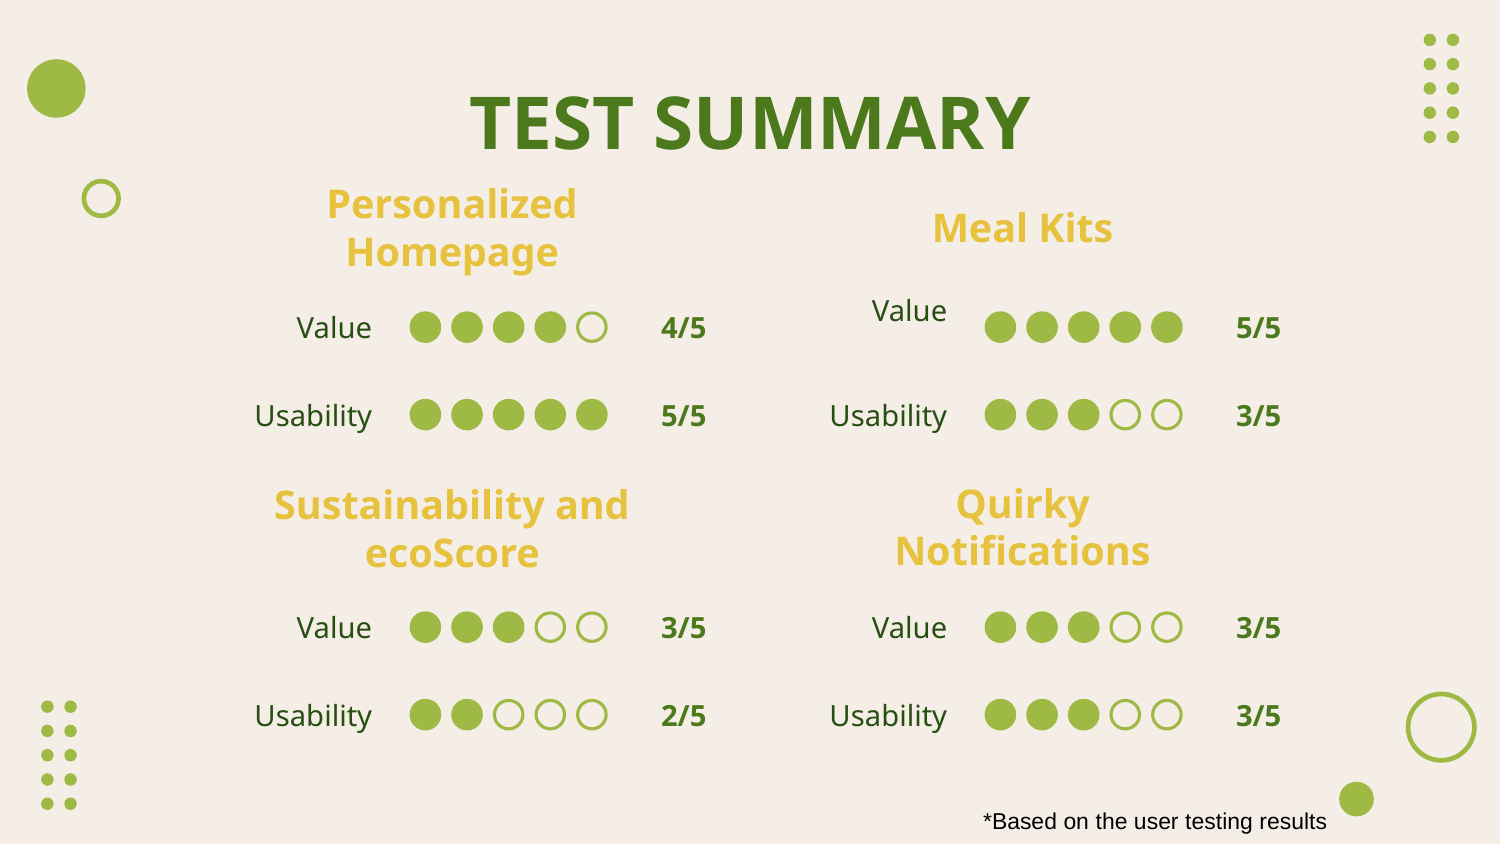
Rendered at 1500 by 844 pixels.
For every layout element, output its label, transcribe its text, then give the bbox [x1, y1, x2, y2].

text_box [811, 692, 1297, 738]
title Meal Kits [829, 201, 1217, 253]
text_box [202, 304, 722, 350]
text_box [811, 392, 1297, 438]
title Personalized Homepage [258, 170, 646, 284]
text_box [236, 392, 722, 438]
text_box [236, 692, 722, 738]
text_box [202, 604, 722, 650]
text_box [777, 604, 1297, 650]
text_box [777, 304, 1297, 350]
text_box *Based on the user testing results [968, 792, 1367, 844]
title TEST SUMMARY [118, 72, 1382, 167]
title Sustainability and ecoScore [258, 488, 646, 567]
title Quirky Notifications [829, 500, 1217, 552]
